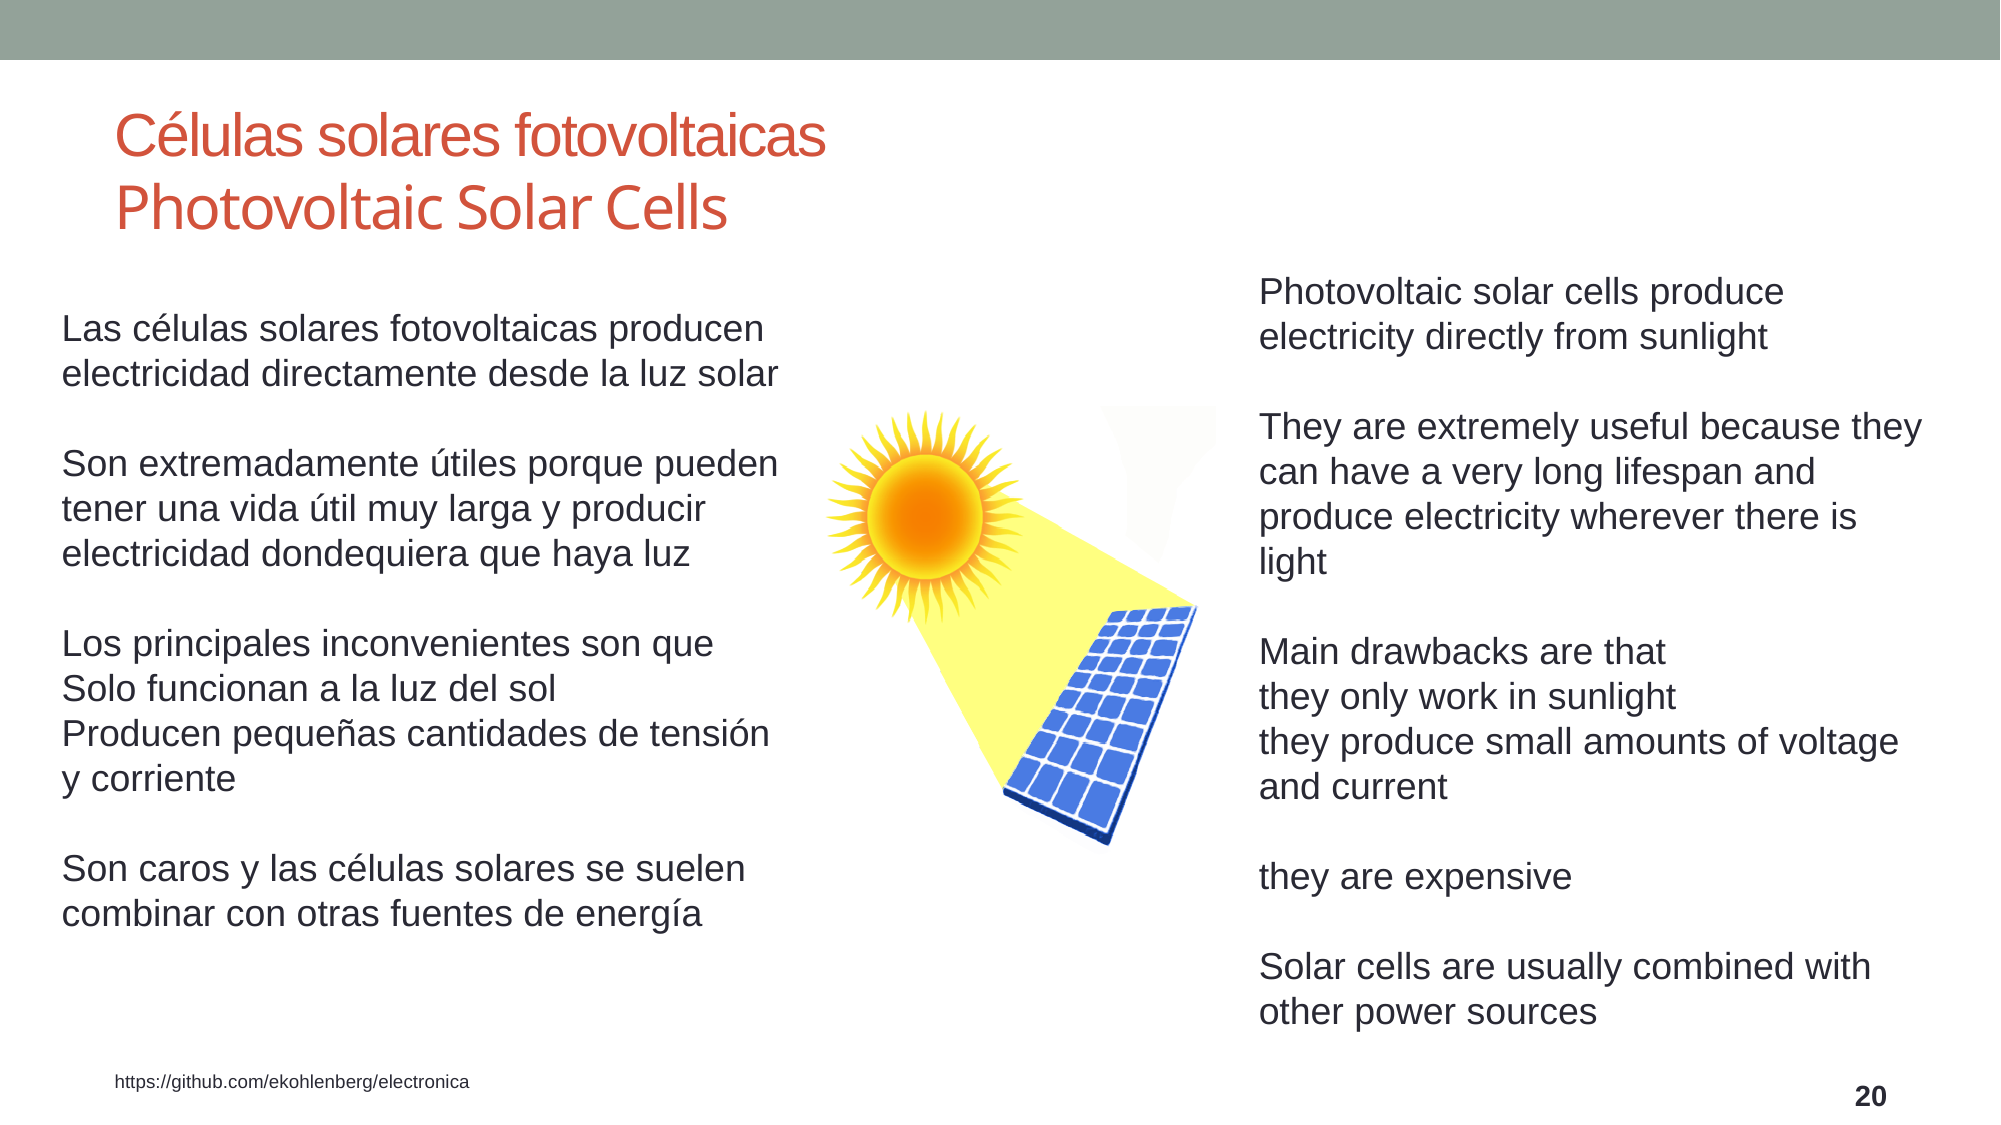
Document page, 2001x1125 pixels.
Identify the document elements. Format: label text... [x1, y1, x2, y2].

text_box Las células solares fotovoltaicas producen electricidad directamente desde la luz solar Son extremadamente útiles porque pueden tener una vida útil muy larga y producir electricidad dondequiera que haya luz Los principales inconvenientes son que Solo funcionan a la luz del sol Producen pequeñas cantidades de tensión y corriente Son caros y las células solares se suelen combinar con otras fuentes de energía [46, 296, 814, 942]
title Células solares fotovoltaicas Photovoltaic Solar Cells [99, 87, 1900, 250]
text_box Photovoltaic solar cells produce electricity directly from sunlight They are extremely useful because they can have a very long lifespan and produce electricity wherever there is light Main drawbacks are that they only work in sunlight they produce small amounts of voltage and current they are expensive Solar cells are usually combined with other power sources [1243, 259, 1941, 1040]
slide_number 20 [1585, 1068, 1903, 1123]
picture [821, 405, 1216, 867]
